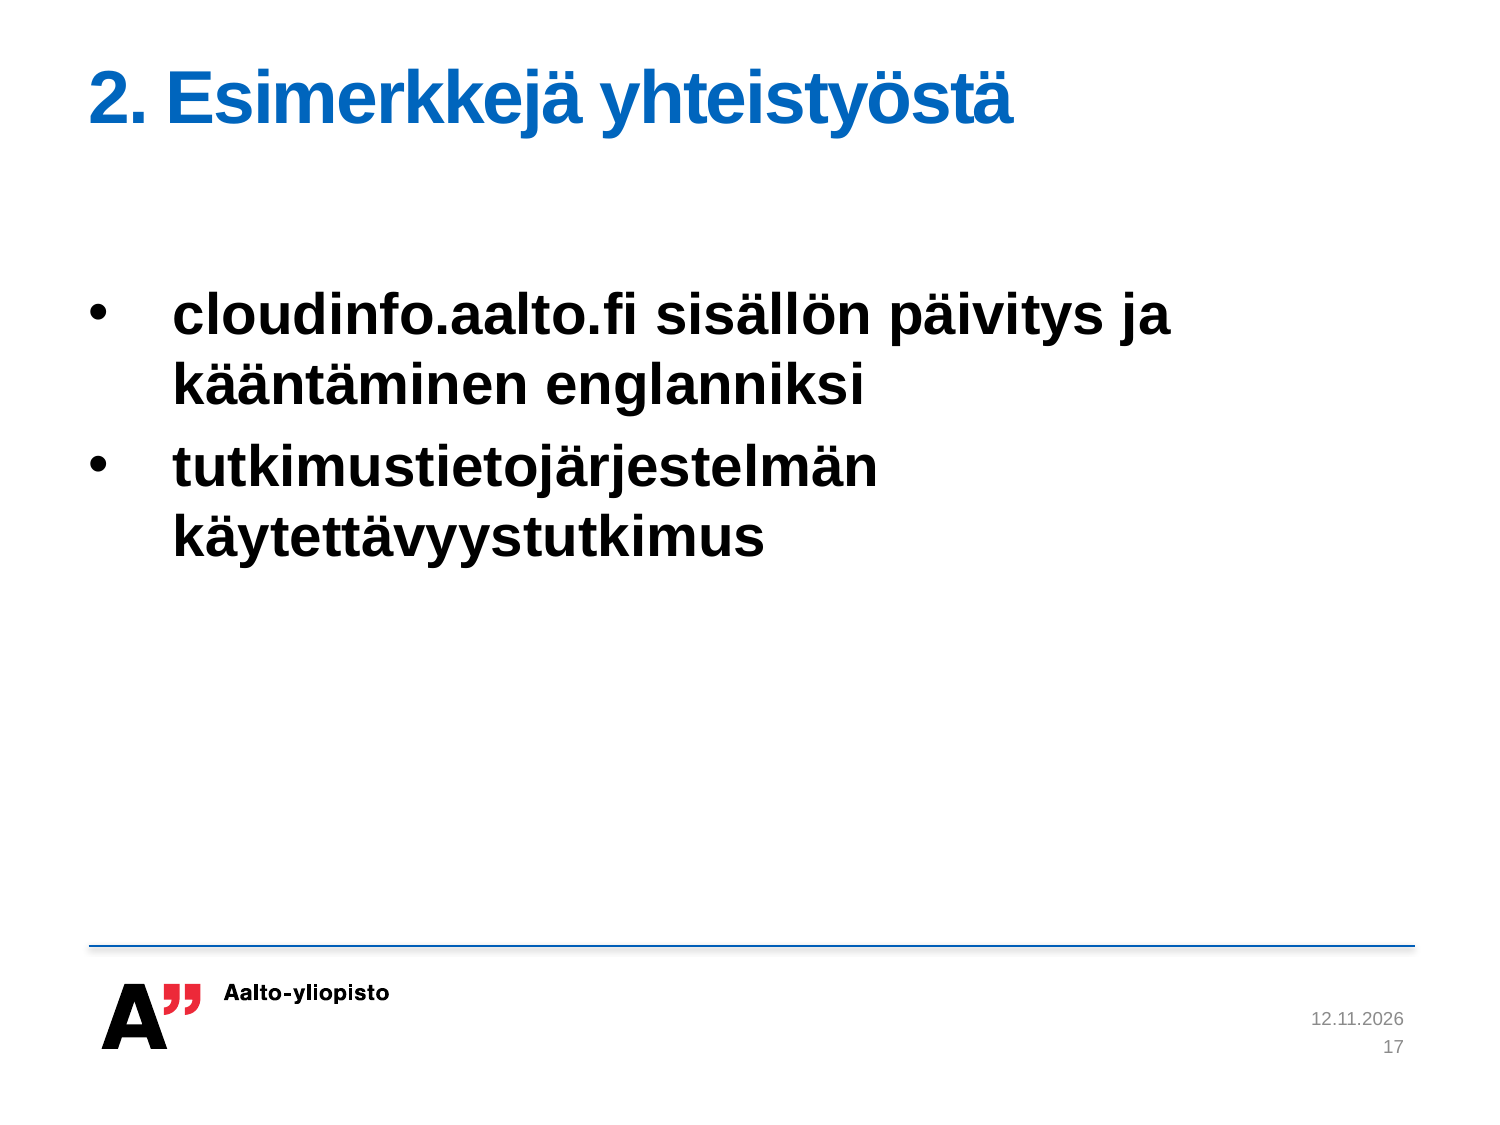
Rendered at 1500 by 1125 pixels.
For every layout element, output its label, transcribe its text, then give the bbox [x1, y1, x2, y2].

list cloudinfo.aalto.fi sisällön päivitys ja kääntäminen englanniksi tutkimustietojärjestelmän käytettävyystutkimus [88, 276, 1415, 905]
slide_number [810, 1002, 1405, 1033]
slide_number 17 [810, 1033, 1405, 1060]
title 2. Esimerkkejä yhteistyöstä [88, 62, 1415, 259]
